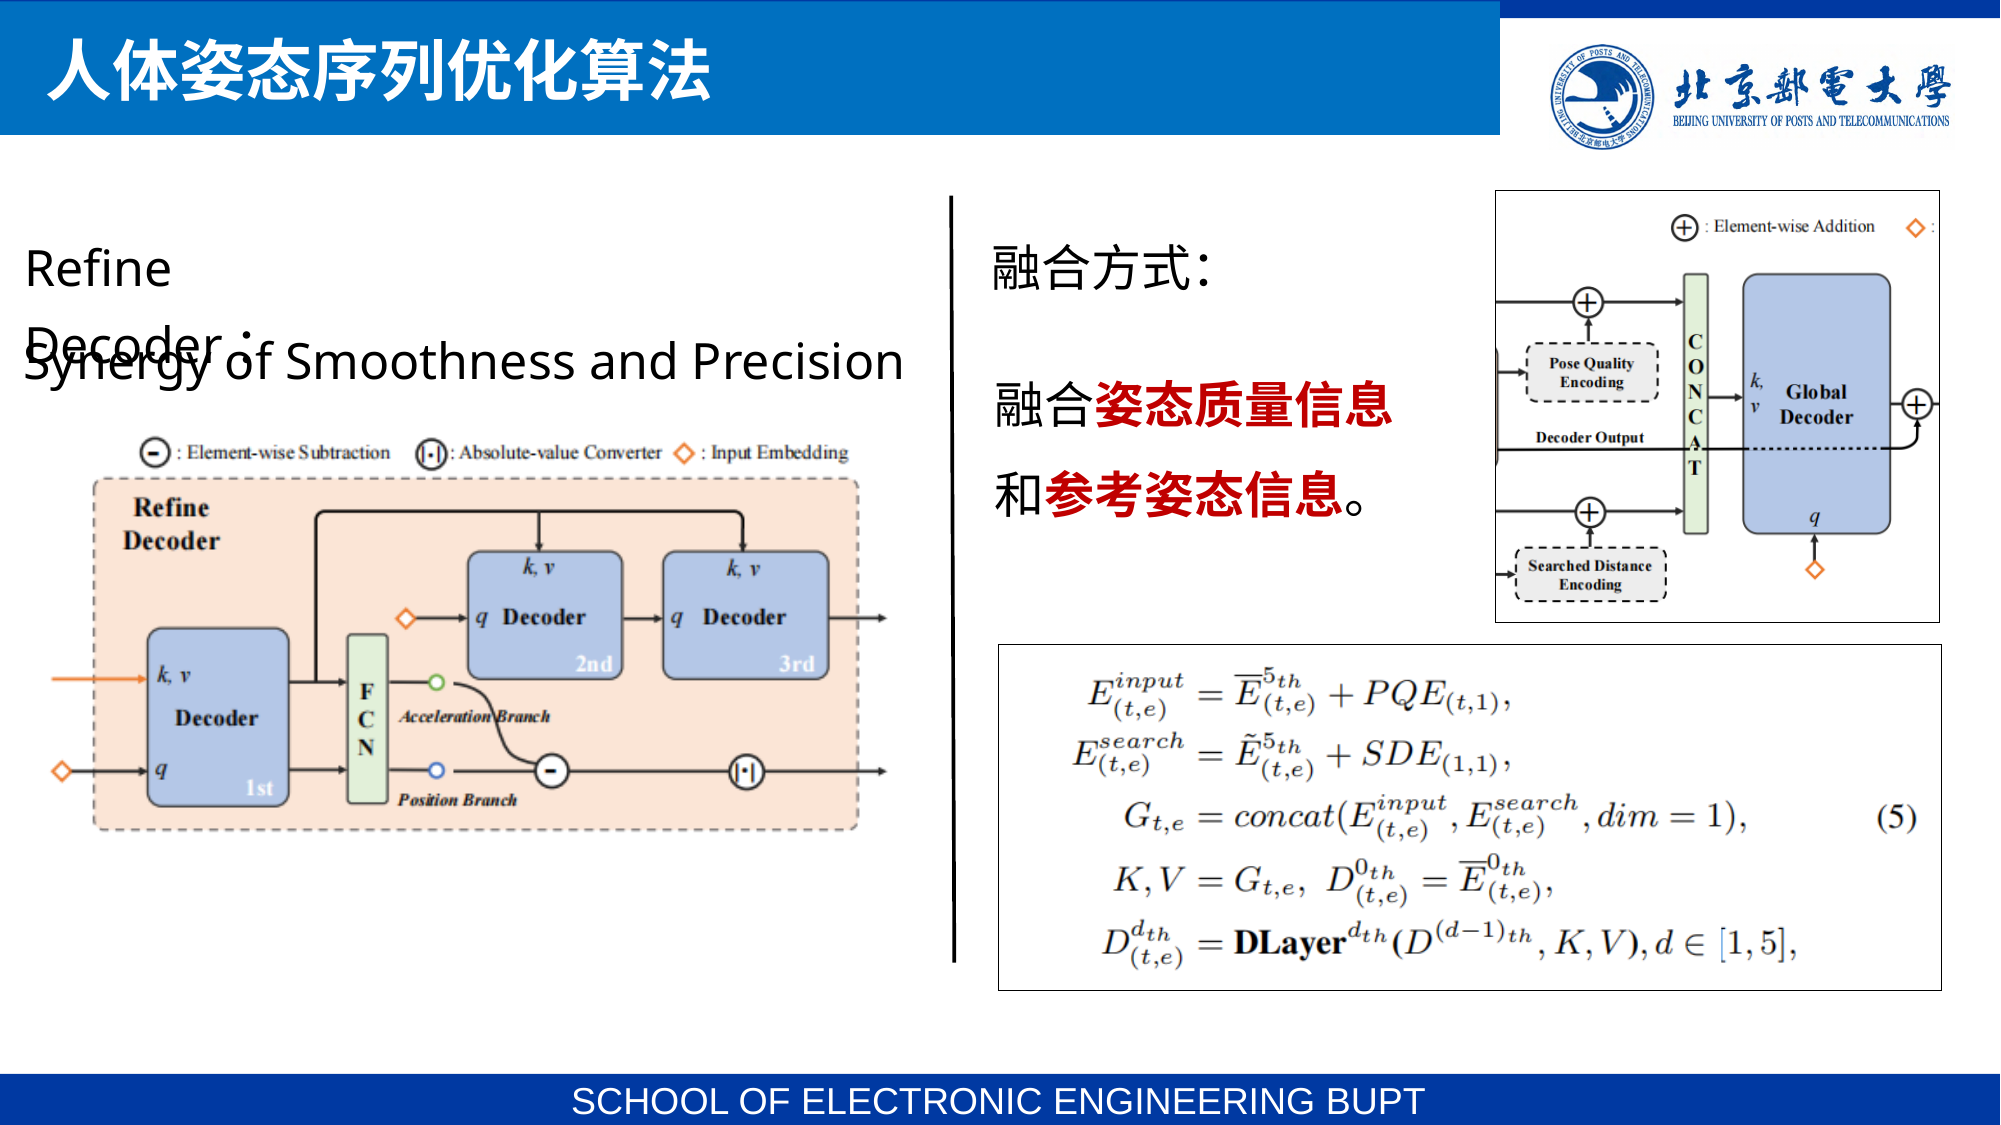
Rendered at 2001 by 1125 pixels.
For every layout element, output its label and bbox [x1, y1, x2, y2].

text_box [0, 0, 2000, 1125]
text_box [950, 195, 955, 964]
picture [997, 644, 1942, 992]
picture [1548, 43, 1956, 151]
picture [1494, 190, 1941, 624]
picture [19, 419, 906, 856]
